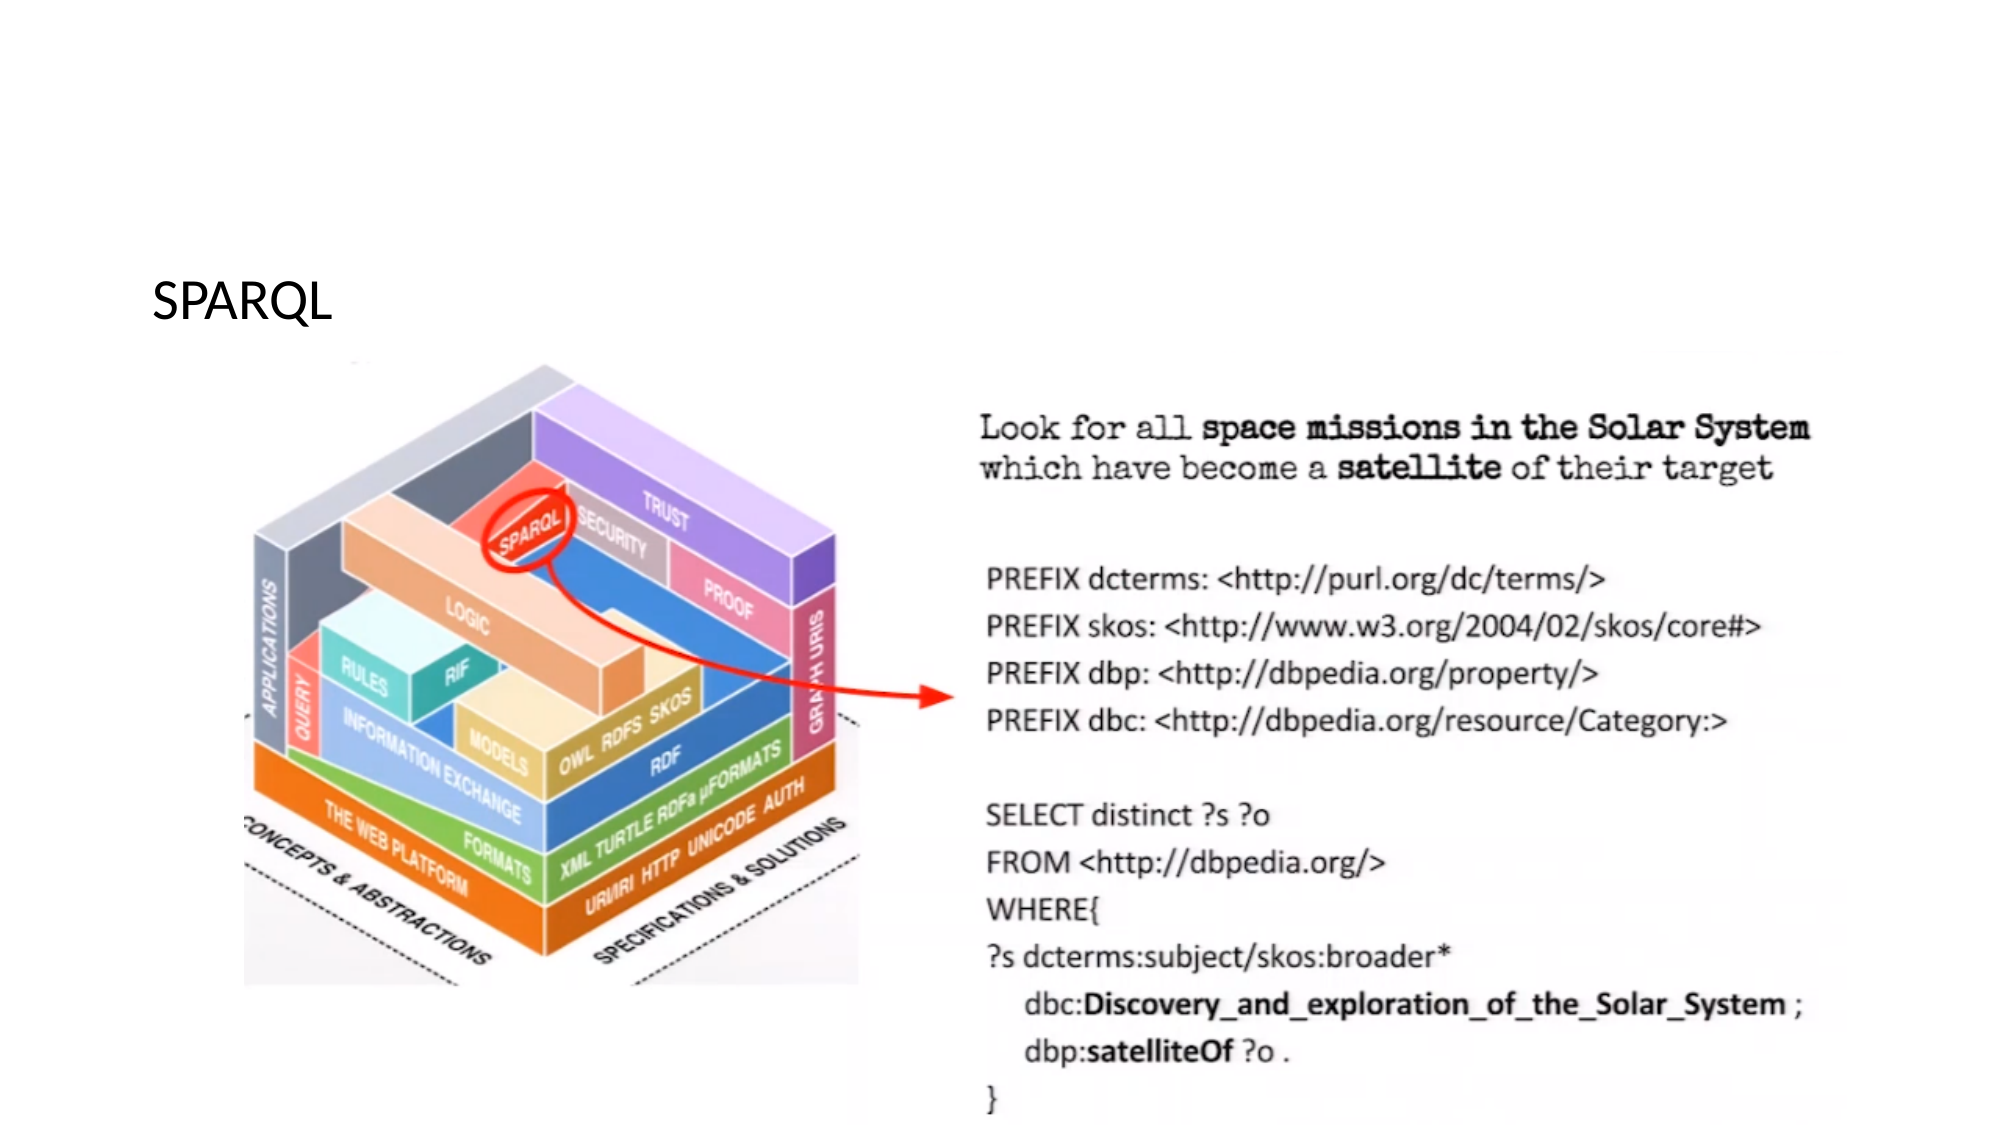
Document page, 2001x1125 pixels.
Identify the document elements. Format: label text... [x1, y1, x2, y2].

picture [244, 351, 1847, 1125]
list SPARQL [137, 261, 1863, 976]
